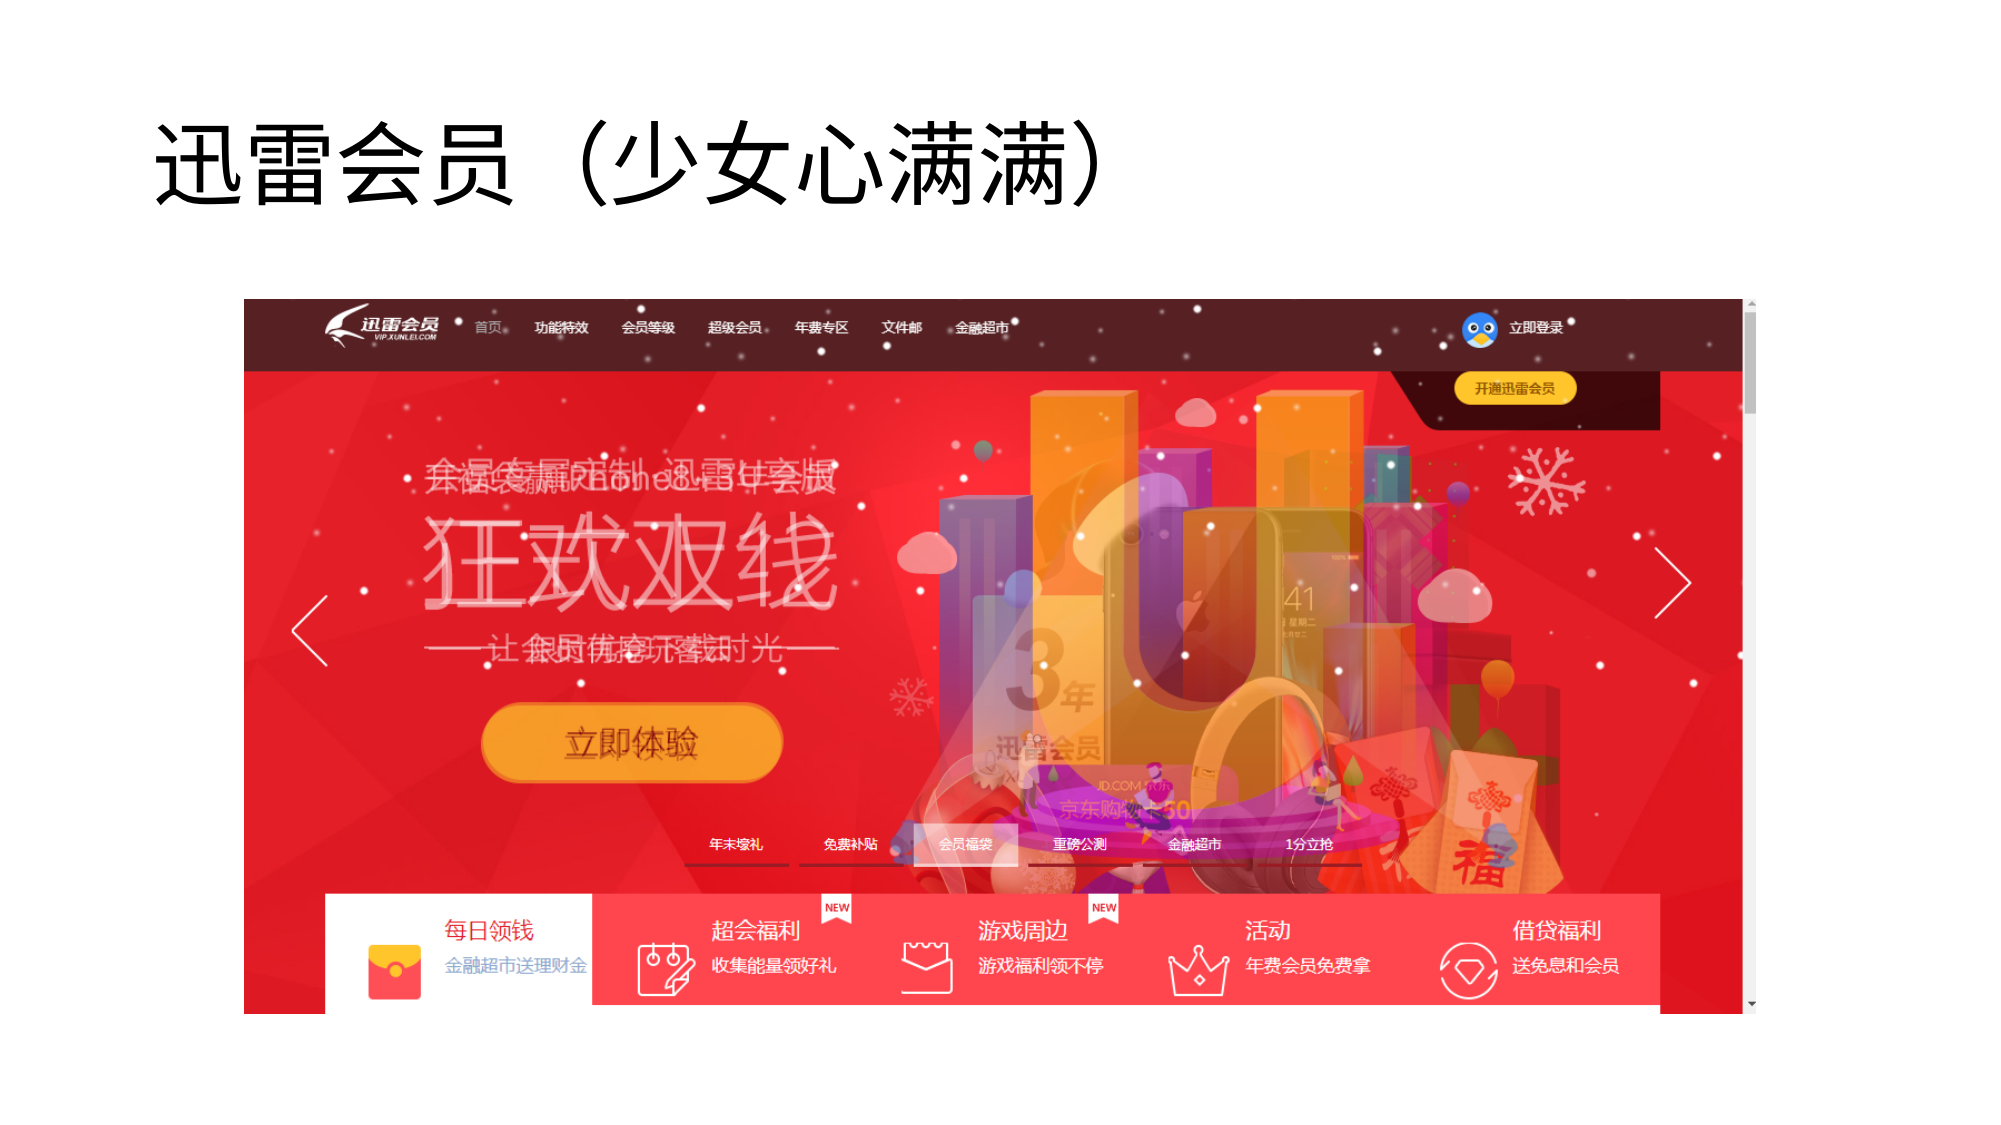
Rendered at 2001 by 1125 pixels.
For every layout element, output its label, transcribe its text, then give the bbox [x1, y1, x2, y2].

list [244, 299, 1756, 1014]
title 迅雷会员（少女心满满） [137, 59, 1863, 278]
